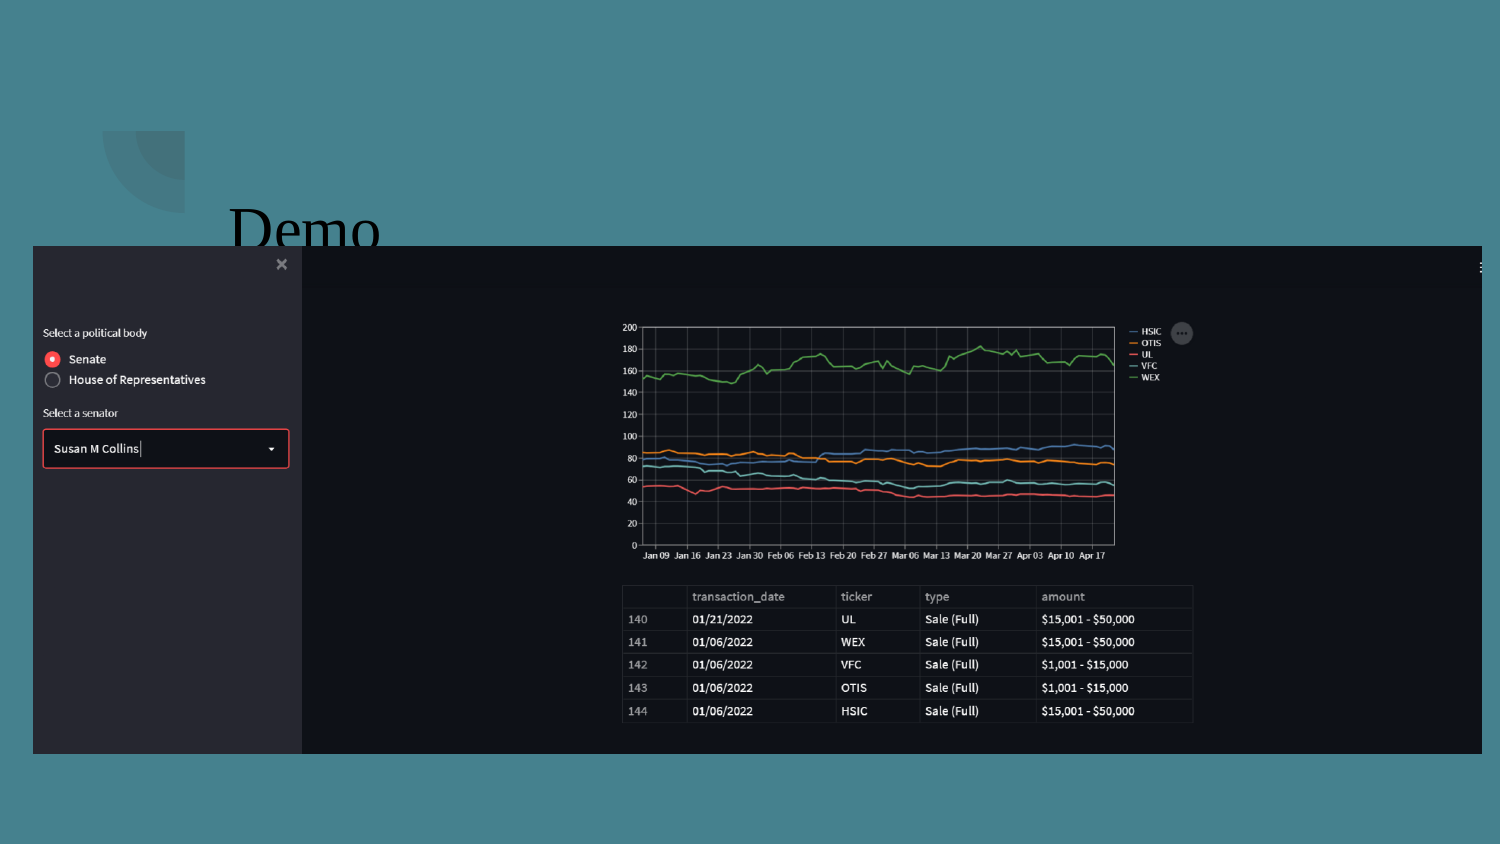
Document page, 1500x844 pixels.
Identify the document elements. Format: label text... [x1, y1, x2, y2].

title Demo [213, 98, 1368, 244]
picture [32, 245, 1483, 754]
